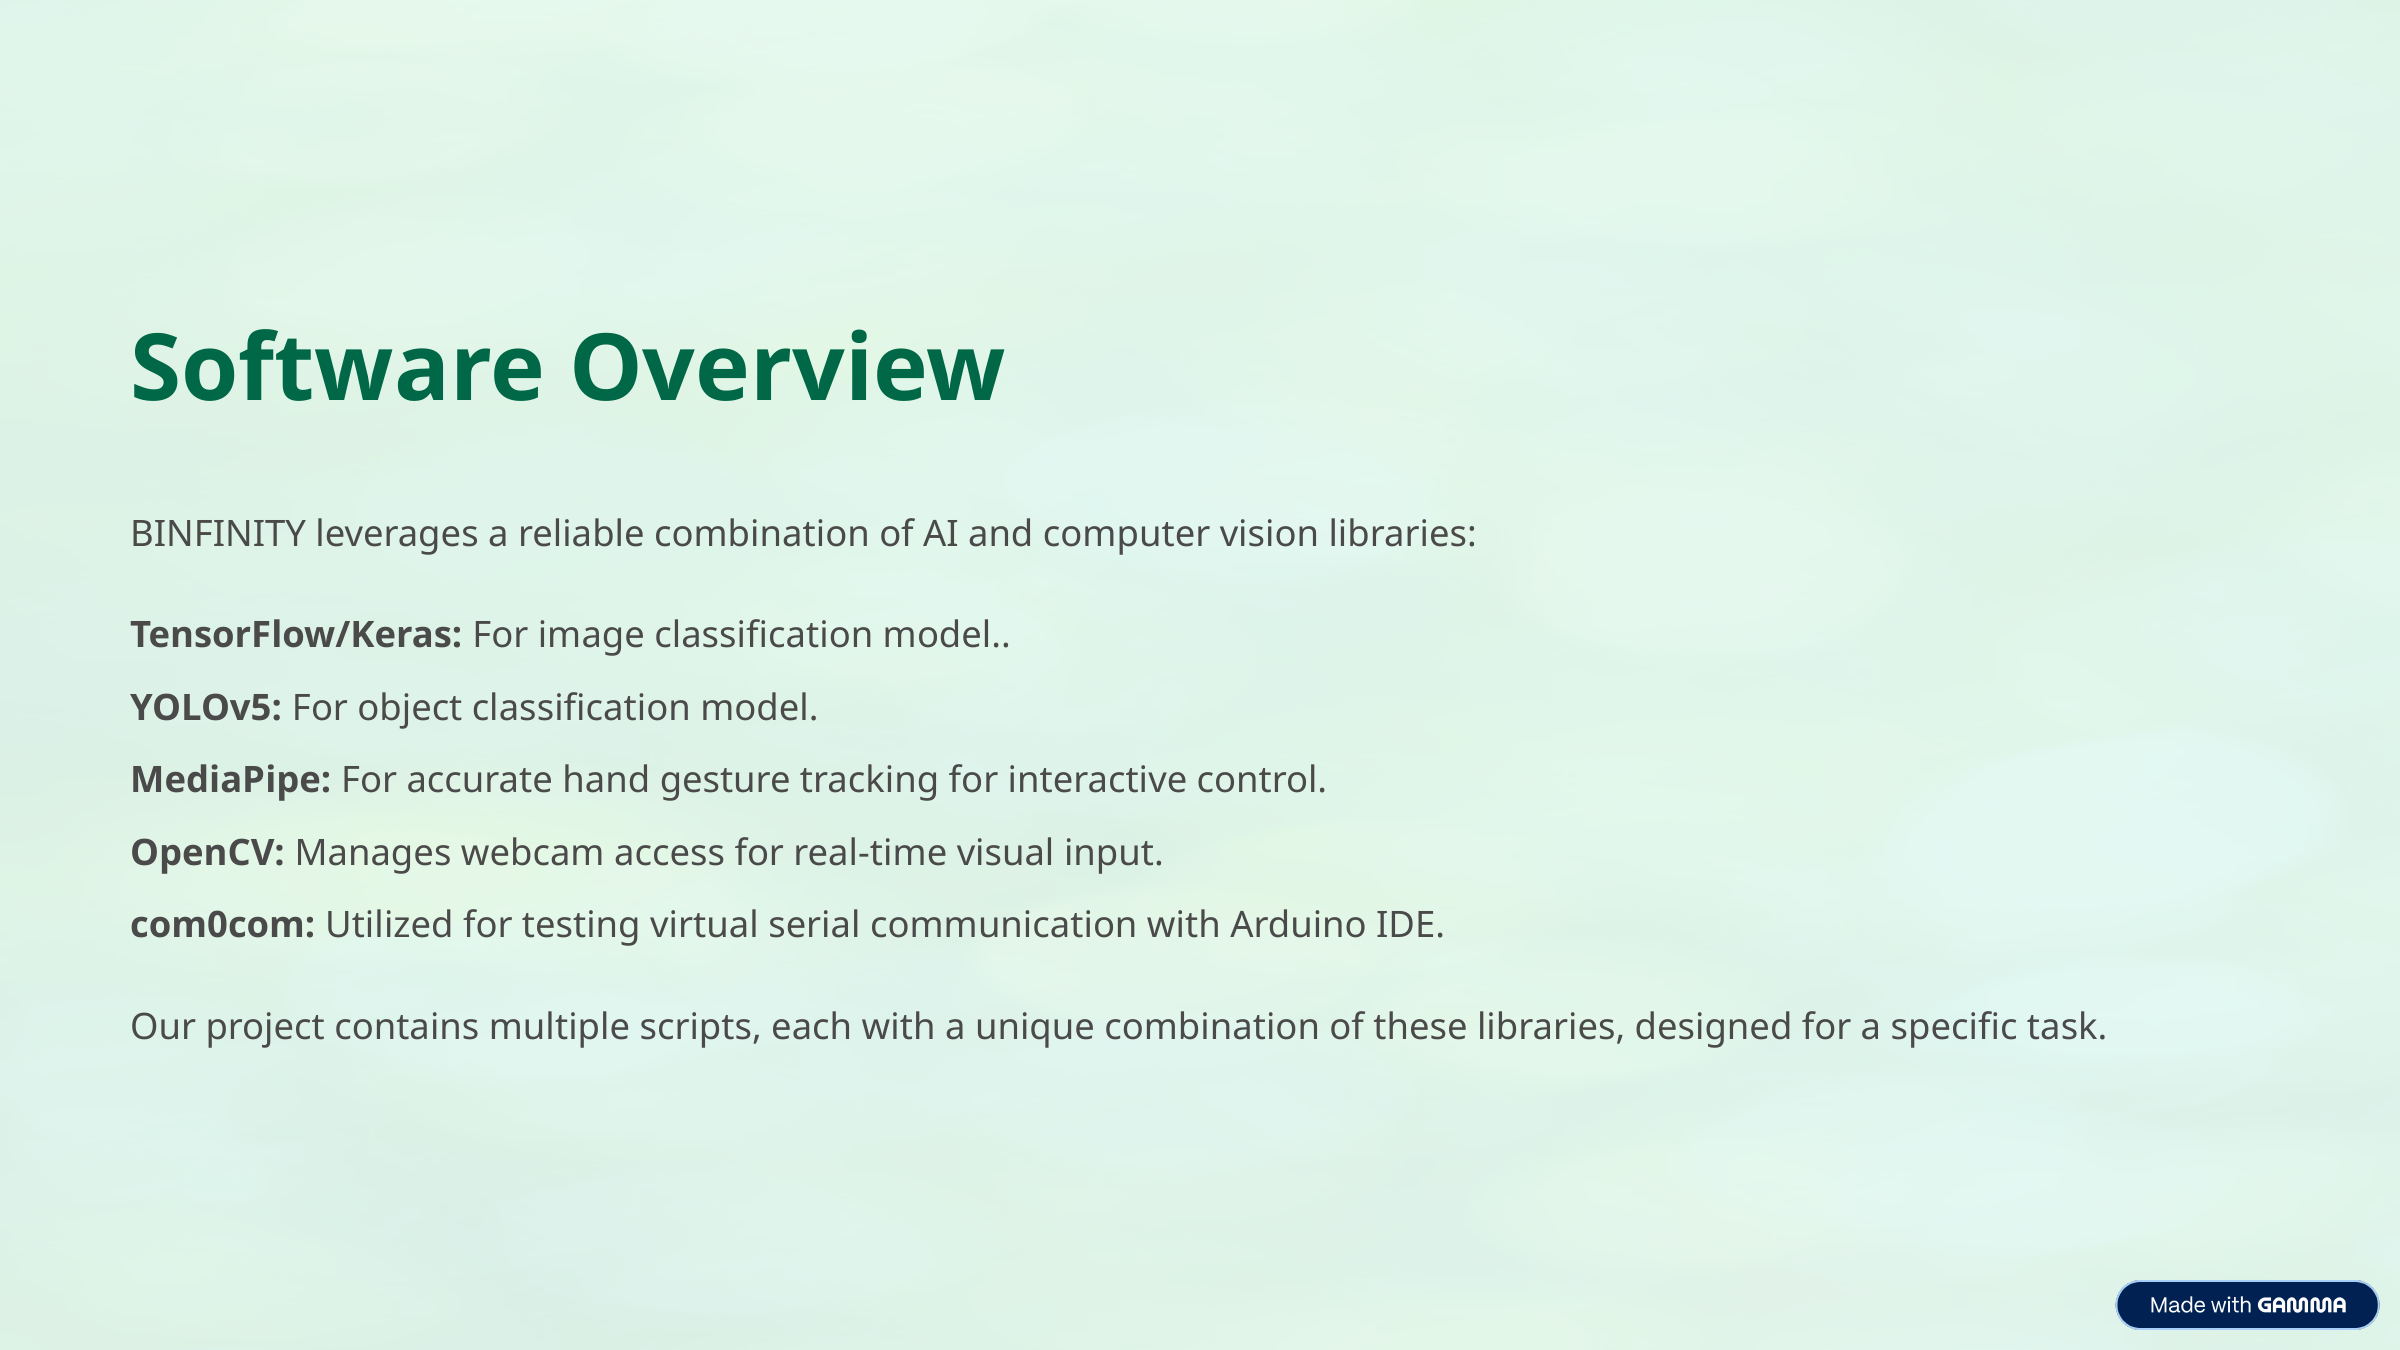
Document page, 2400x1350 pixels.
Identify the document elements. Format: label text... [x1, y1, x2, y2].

text_box Our project contains multiple scripts, each with a unique combination of these libraries, designed for a specific task. [130, 986, 2270, 1047]
text_box com0com: Utilized for testing virtual serial communication with Arduino IDE. [130, 885, 2270, 946]
picture [2106, 1271, 2389, 1339]
text_box OpenCV: Manages webcam access for real-time visual input. [130, 813, 2270, 873]
text_box YOLOv5: For object classification model. [130, 667, 2270, 728]
text_box BINFINITY leverages a reliable combination of AI and computer vision libraries: [130, 494, 2270, 554]
text_box TensorFlow/Keras: For image classification model.. [130, 595, 2270, 655]
text_box Software Overview [130, 303, 1061, 420]
text_box MediaPipe: For accurate hand gesture tracking for interactive control. [130, 740, 2270, 800]
